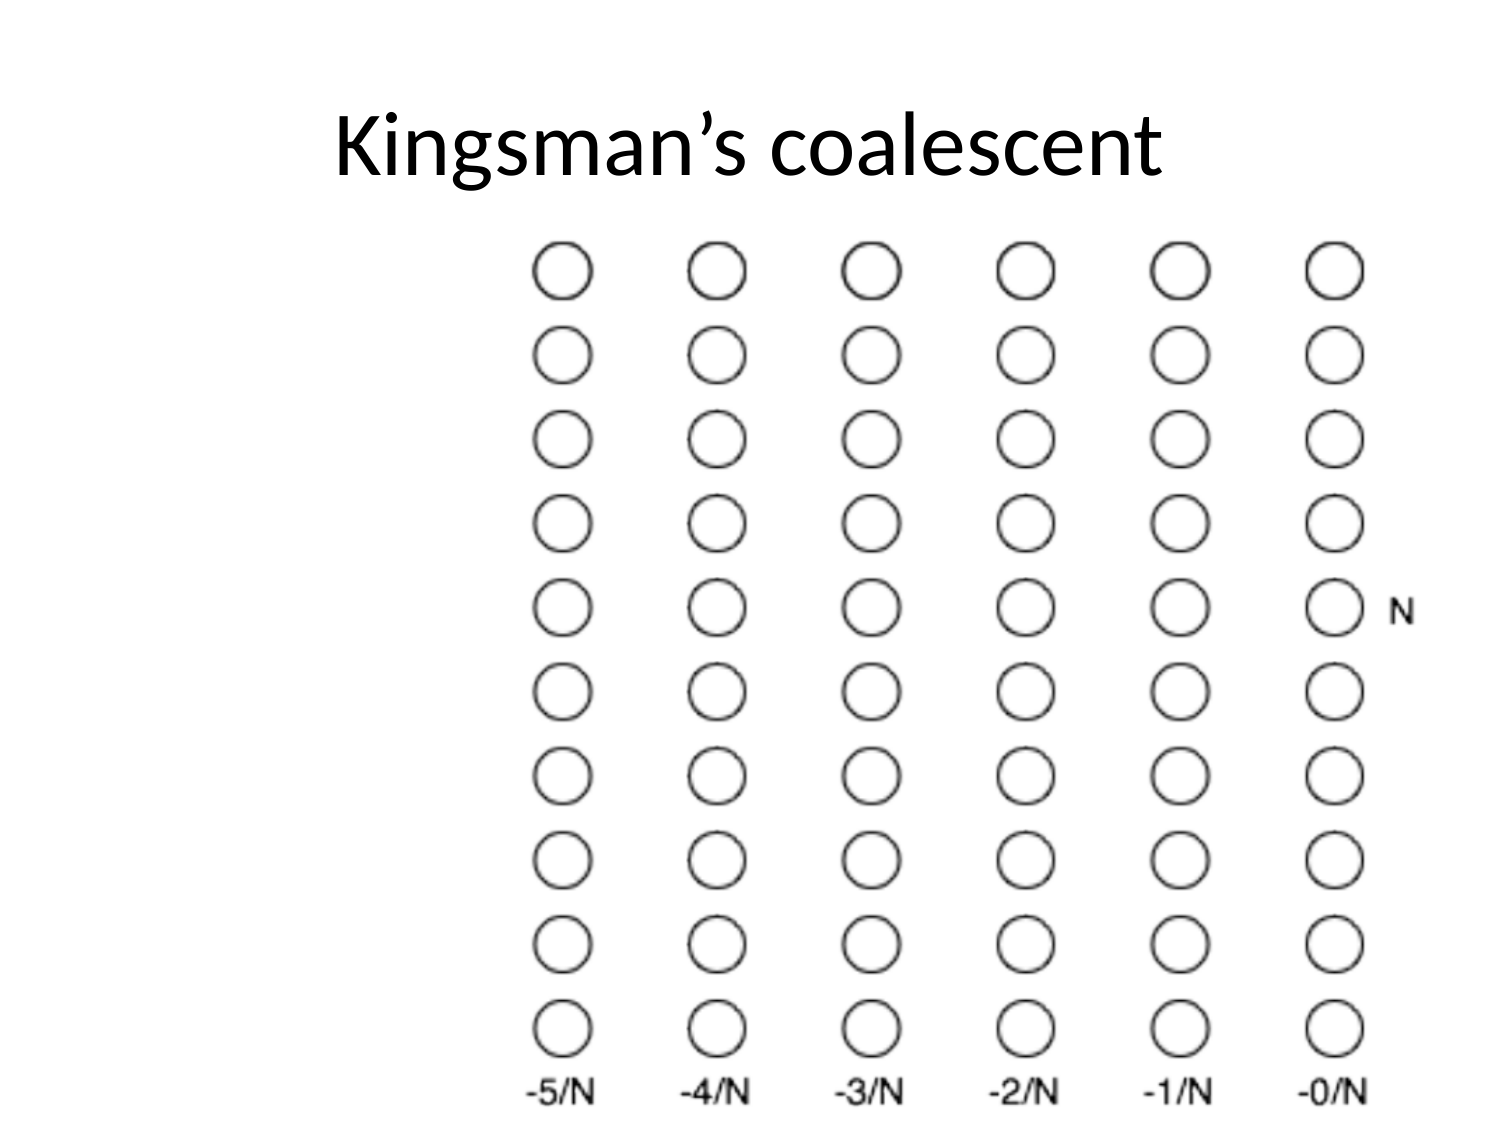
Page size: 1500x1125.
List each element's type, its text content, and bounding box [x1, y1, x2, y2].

title Kingsman’s coalescent [75, 45, 1425, 232]
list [74, 232, 1426, 1125]
